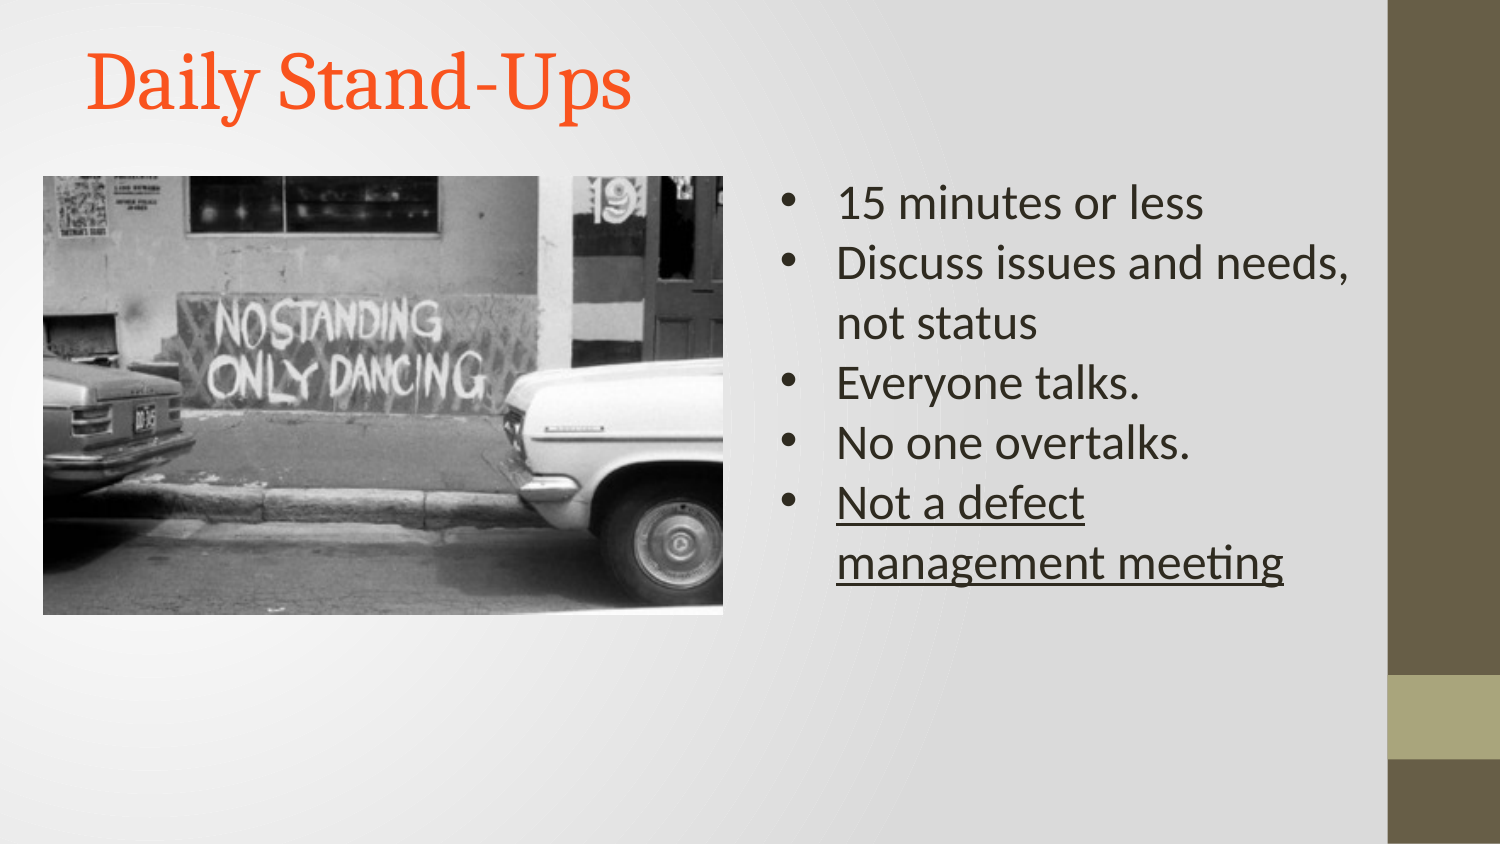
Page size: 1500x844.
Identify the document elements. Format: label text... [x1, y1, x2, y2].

text_box 15 minutes or less Discuss issues and needs, not status Everyone talks. No one overtalks. Not a defect management meeting [765, 162, 1369, 667]
picture [43, 175, 724, 615]
text_box Daily Stand-Ups [71, 19, 873, 134]
